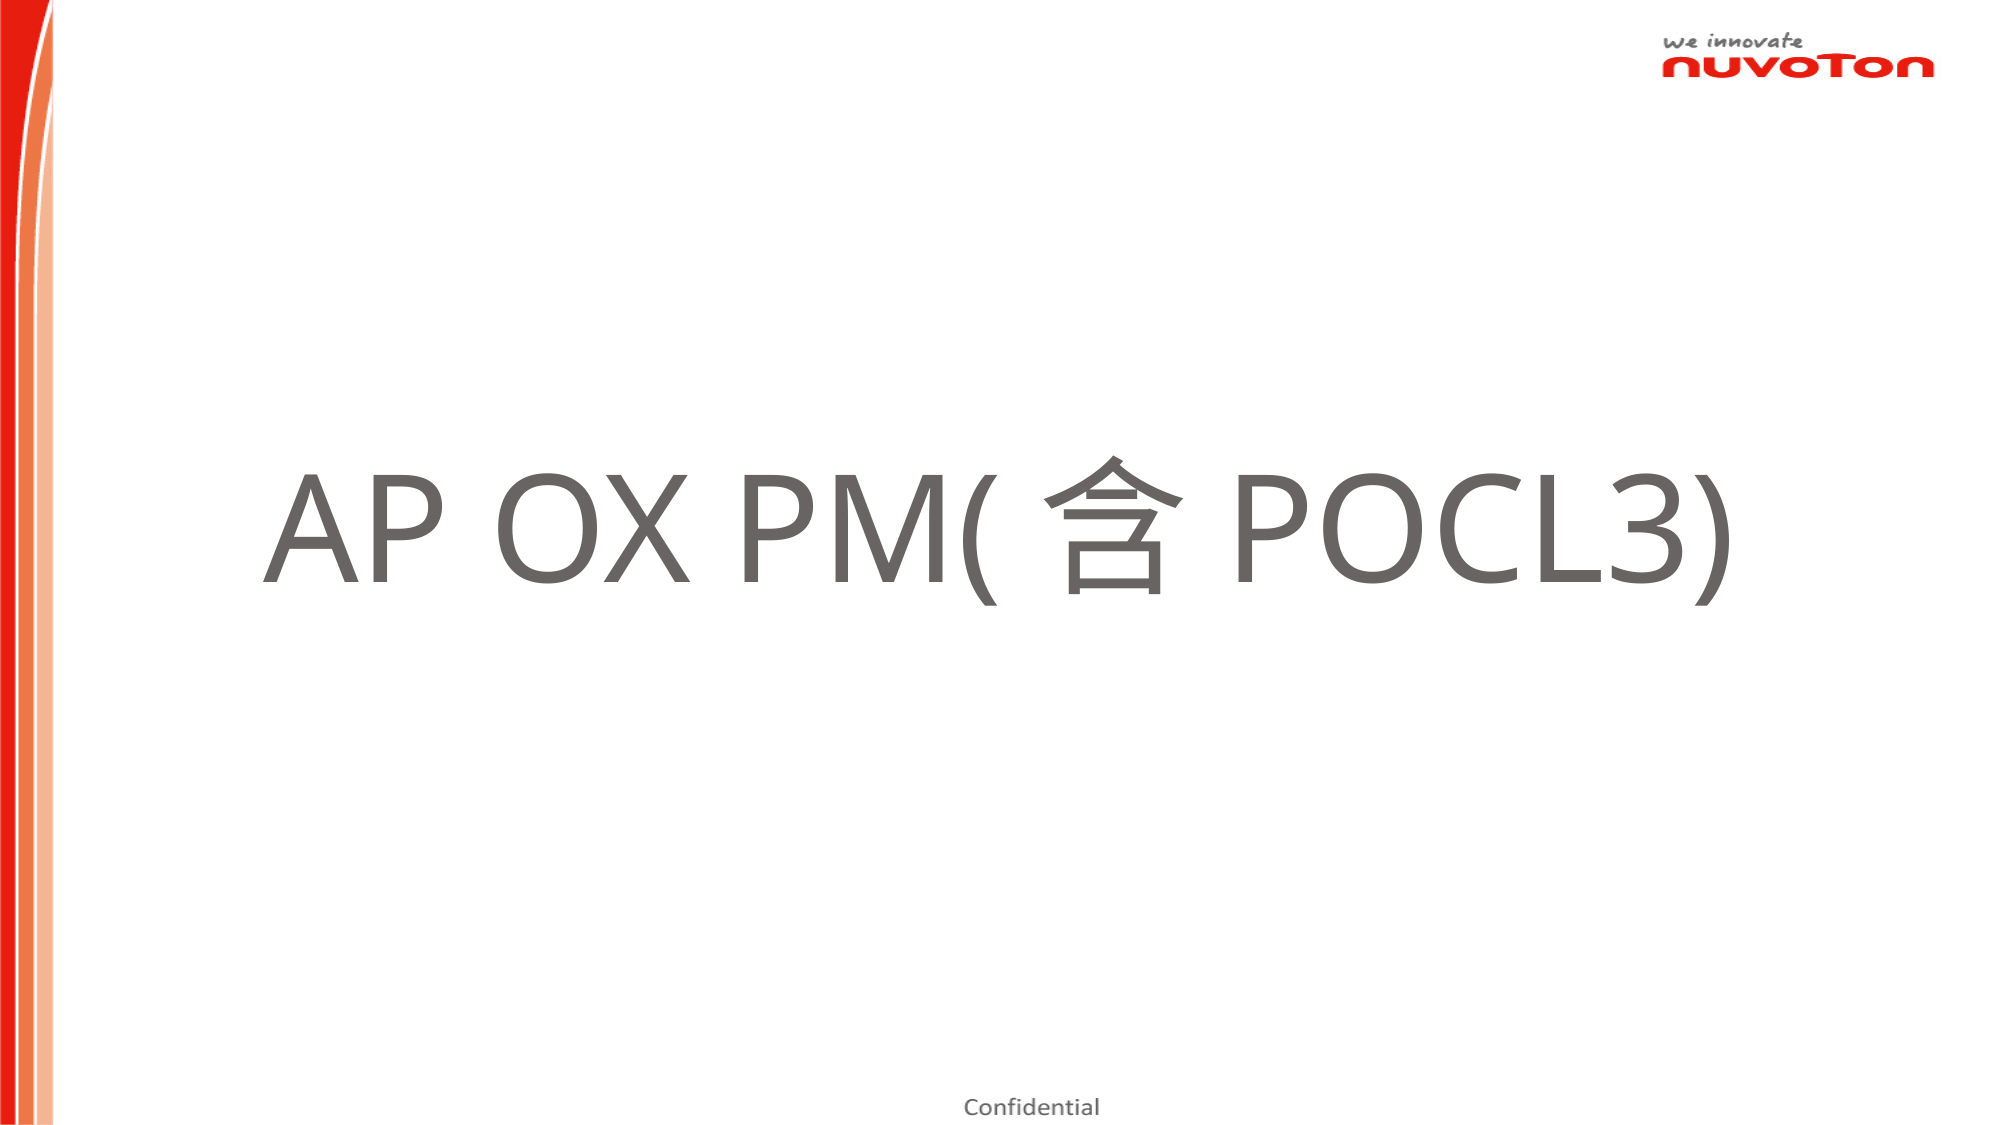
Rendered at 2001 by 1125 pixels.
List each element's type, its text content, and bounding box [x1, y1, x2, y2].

picture [0, 0, 2000, 1125]
title AP OX PM(含POCL3) [61, 280, 1939, 628]
